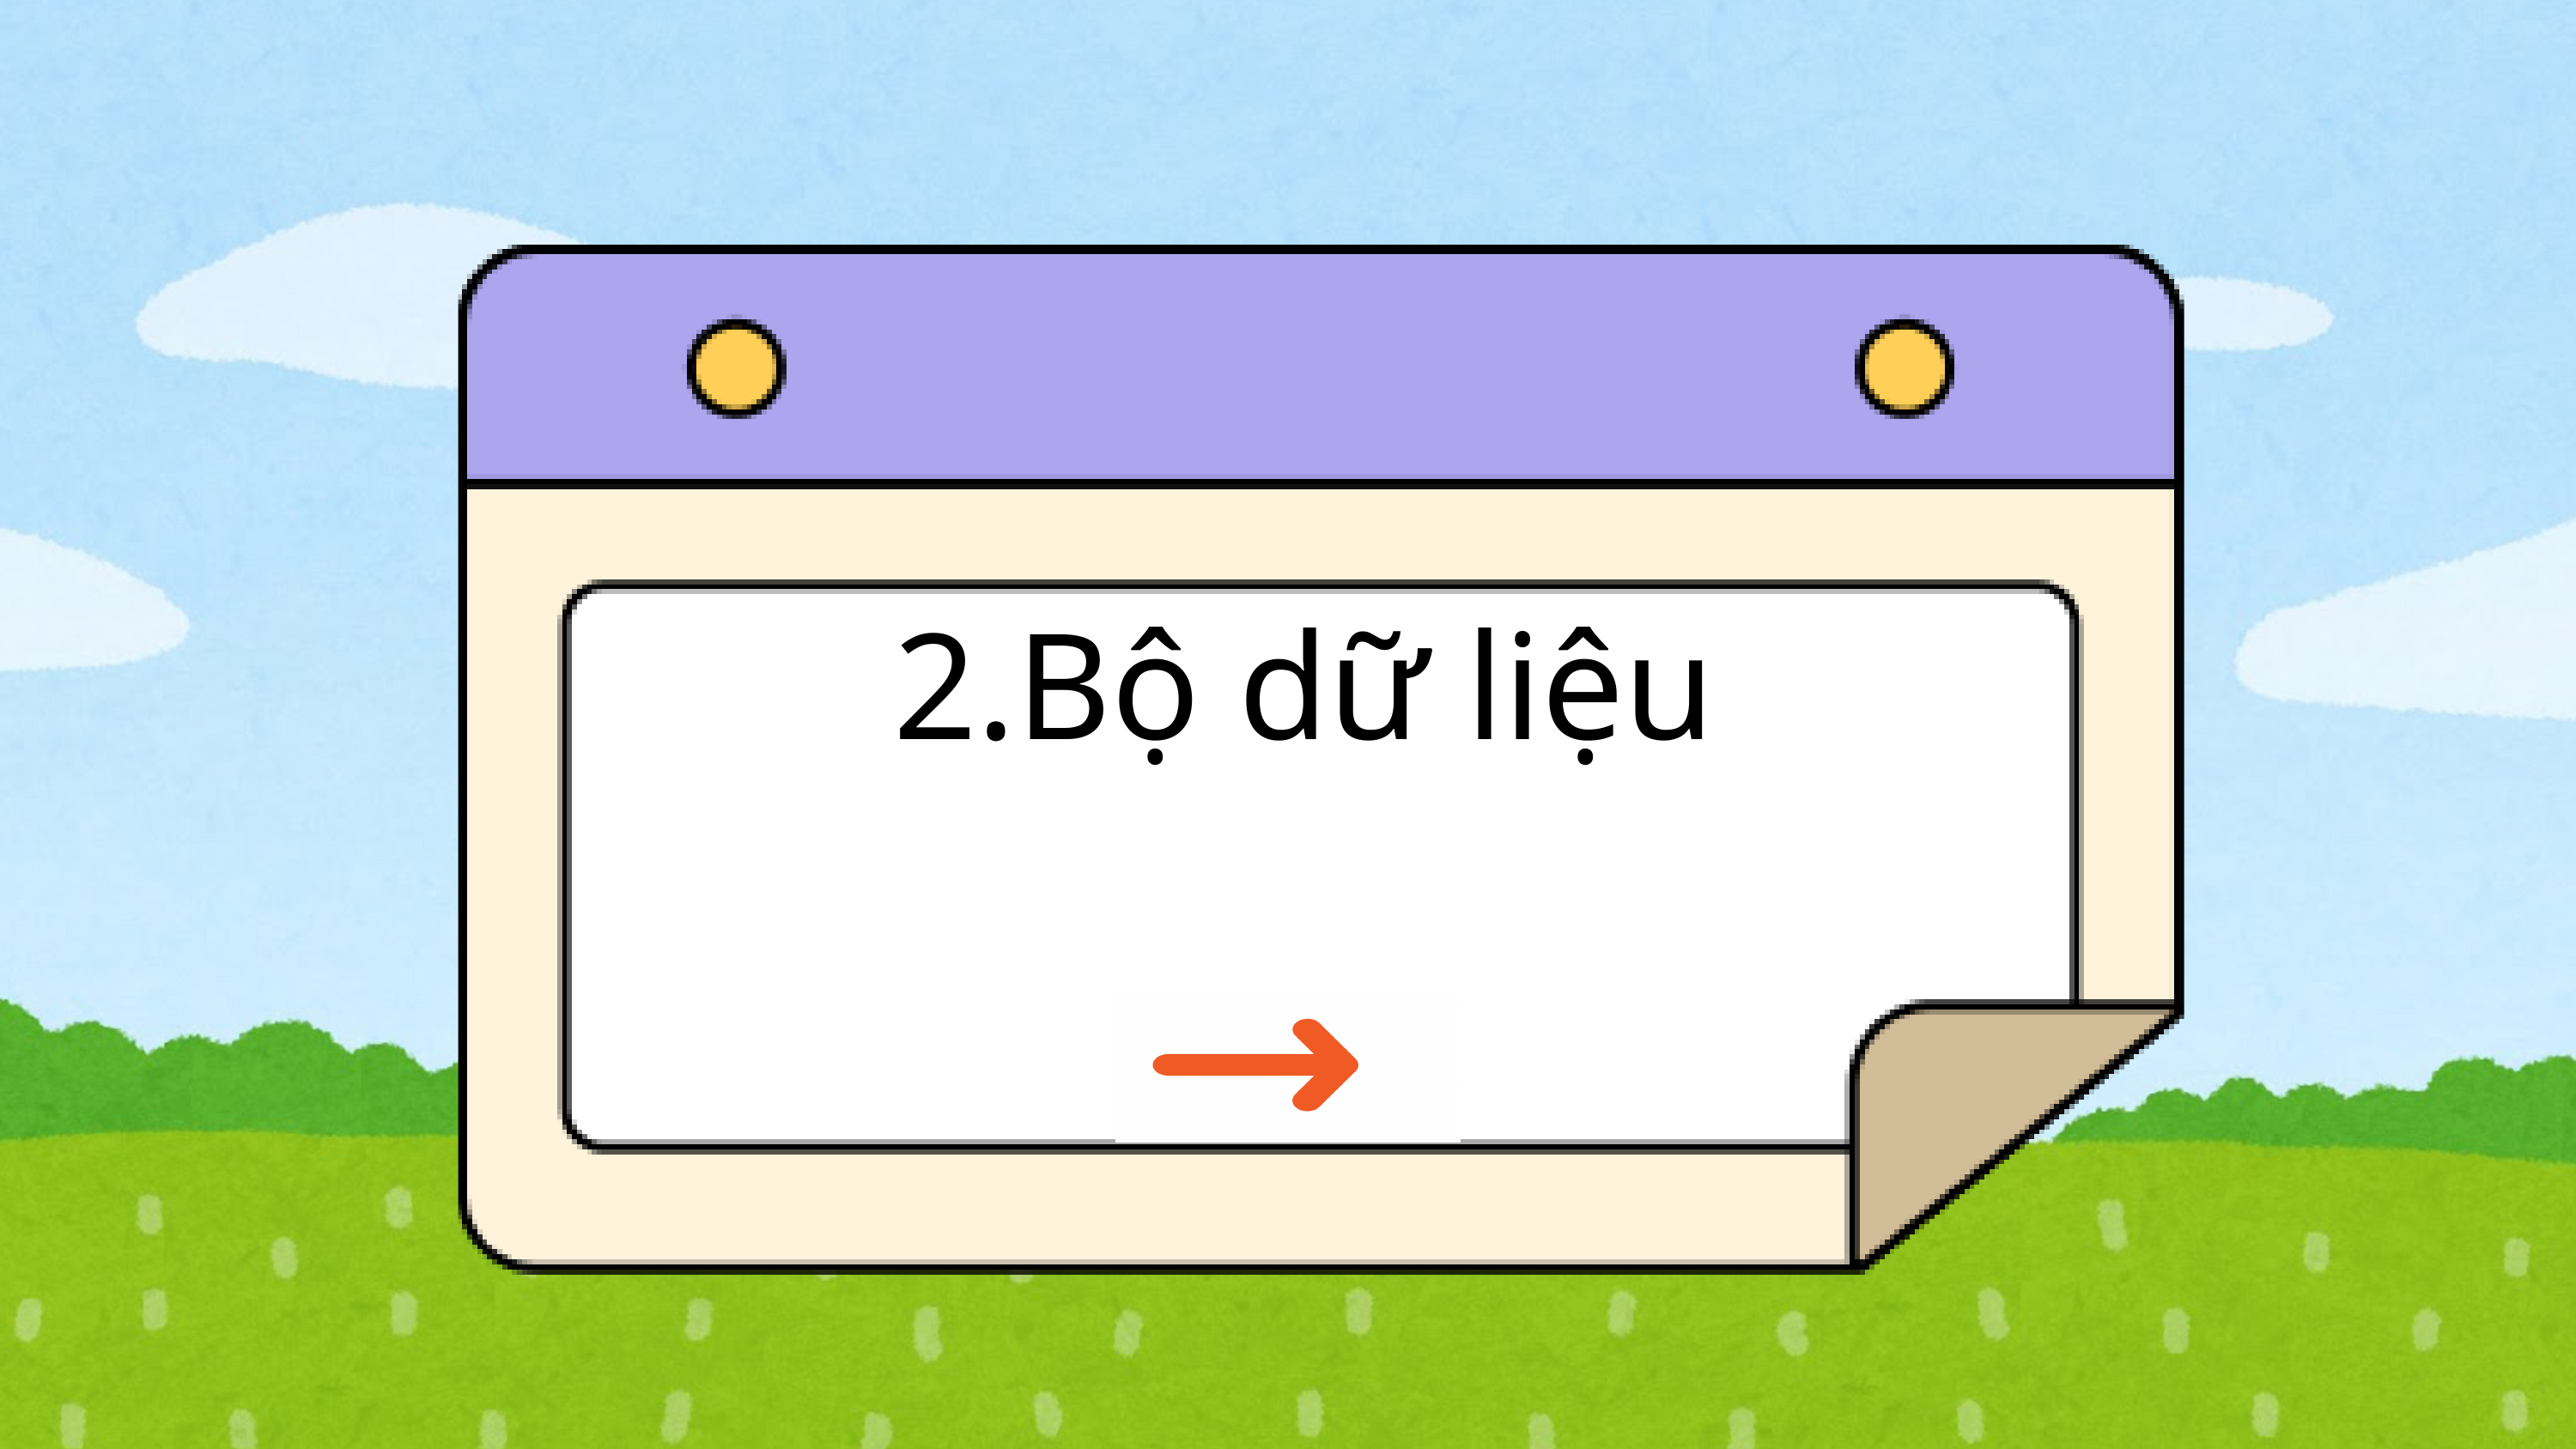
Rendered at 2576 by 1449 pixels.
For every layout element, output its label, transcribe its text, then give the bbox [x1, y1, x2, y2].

text_box 2.Bộ dữ liệu [806, 615, 1802, 769]
picture [1115, 987, 1461, 1143]
text_box [458, 245, 2184, 1275]
text_box [0, 0, 2576, 1449]
